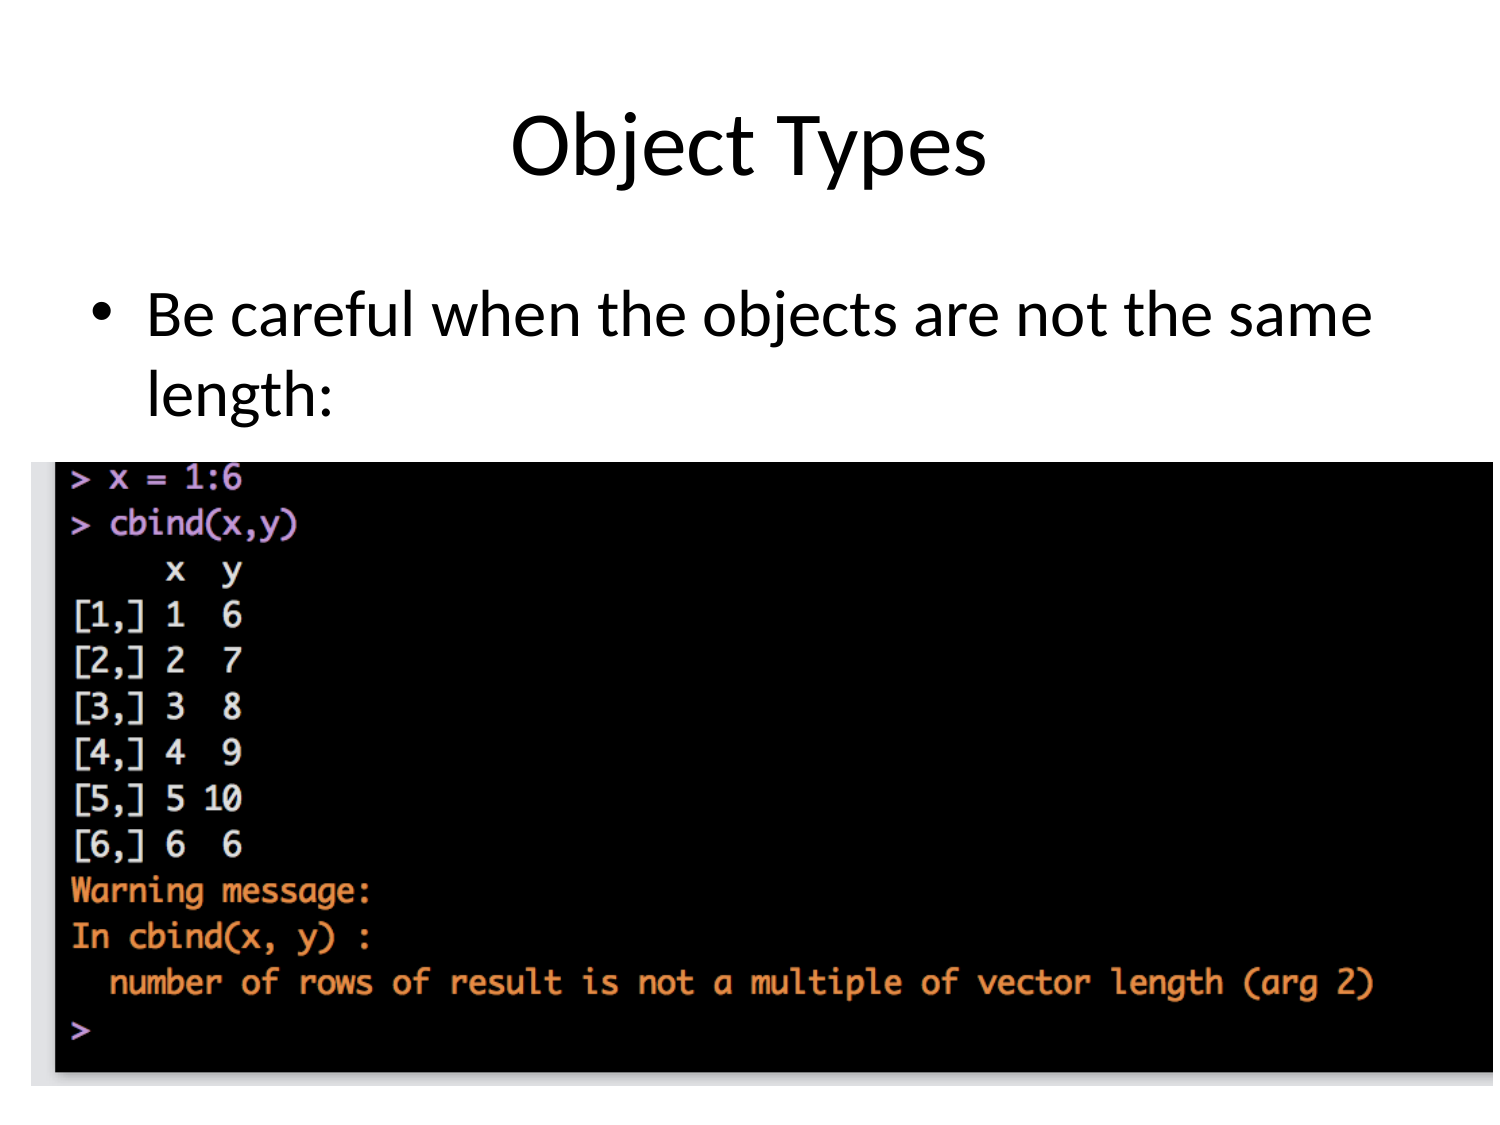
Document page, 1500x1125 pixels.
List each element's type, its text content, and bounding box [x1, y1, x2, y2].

picture [30, 462, 1493, 1086]
list Be careful when the objects are not the same length: [75, 262, 1425, 461]
title Object Types [75, 45, 1425, 233]
